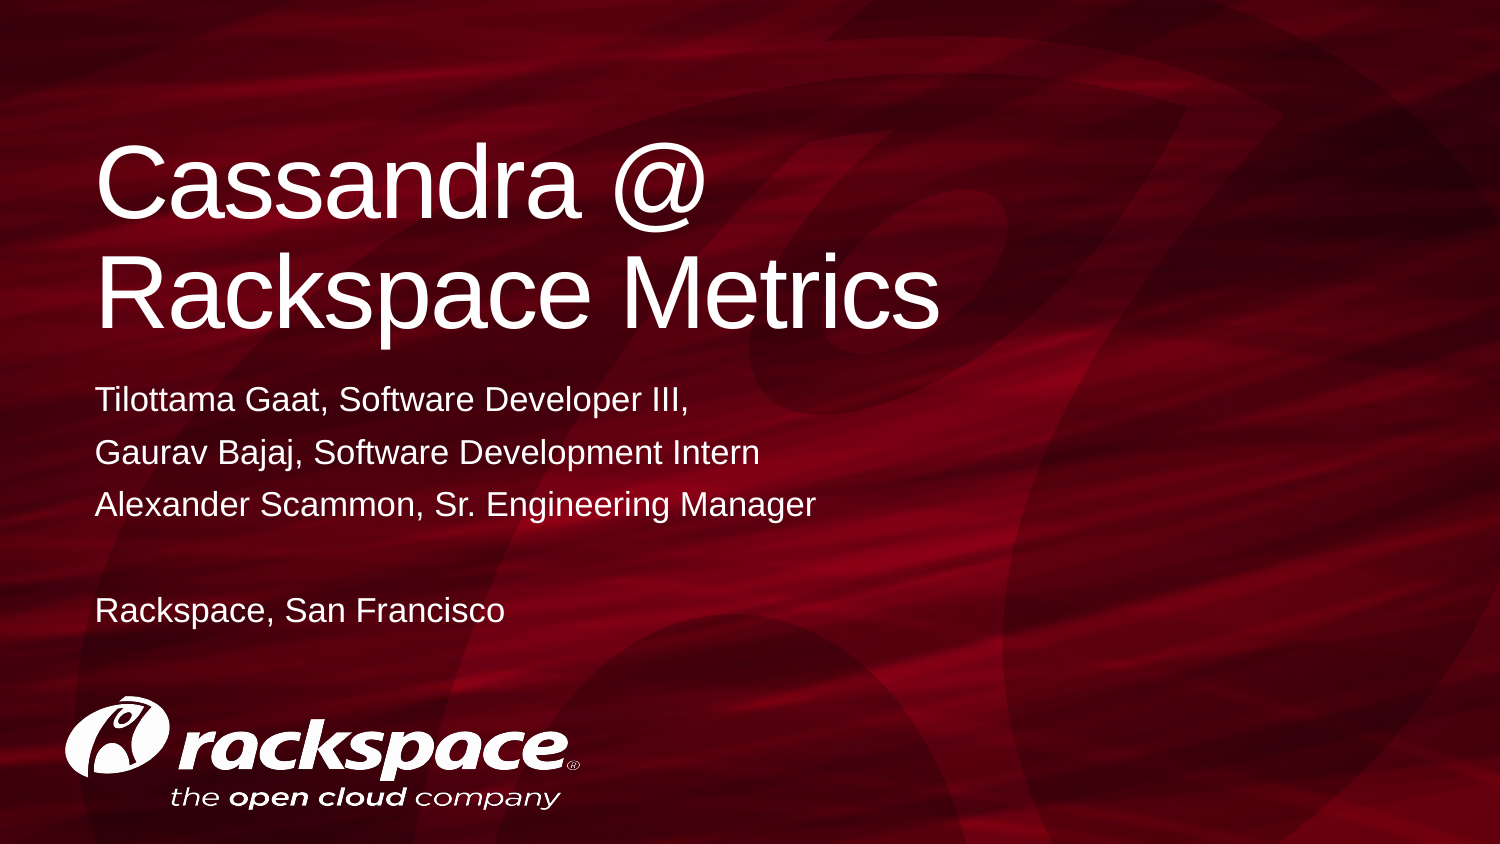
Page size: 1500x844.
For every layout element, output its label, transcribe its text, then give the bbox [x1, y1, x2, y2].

title Cassandra @ Rackspace Metrics [94, 130, 1407, 356]
picture [0, 0, 1500, 844]
subtitle Tilottama Gaat, Software Developer III, Gaurav Bajaj, Software Development Intern Alexander Scammon, Sr. Engineering Manager Rackspace, San Francisco [94, 376, 1407, 633]
